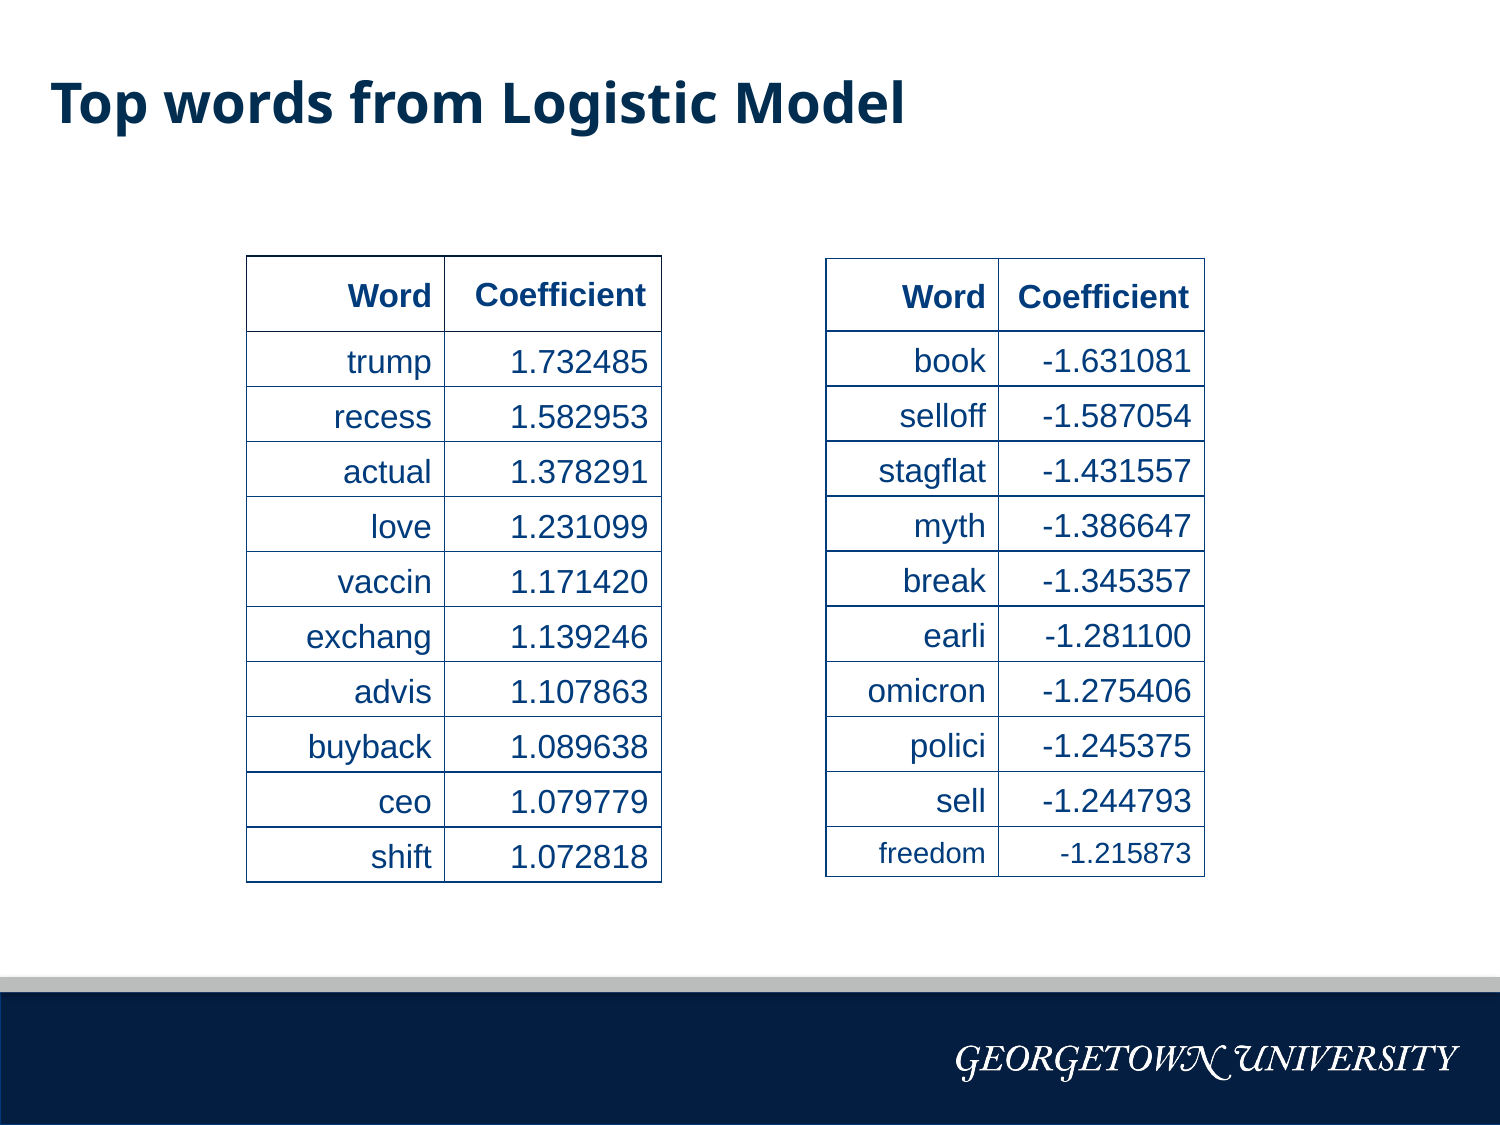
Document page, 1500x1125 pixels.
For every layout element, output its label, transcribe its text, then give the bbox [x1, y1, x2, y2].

table_cell recess [247, 387, 444, 441]
table_cell 1.089638 [445, 717, 661, 771]
table_cell selloff [827, 387, 998, 440]
table_cell -1.215873 [999, 827, 1204, 876]
table_cell 1.072818 [445, 828, 661, 881]
table_cell myth [827, 497, 998, 550]
table_cell -1.386647 [999, 497, 1204, 550]
table_cell trump [247, 332, 444, 386]
table_cell shift [247, 828, 444, 881]
table_cell stagflat [827, 442, 998, 495]
table_cell -1.631081 [999, 332, 1204, 385]
table_cell -1.431557 [999, 442, 1204, 495]
table_cell advis [247, 662, 444, 716]
table_cell 1.171420 [445, 552, 661, 606]
table_cell -1.275406 [999, 662, 1204, 716]
table_cell buyback [247, 717, 444, 771]
table_cell 1.582953 [445, 387, 661, 441]
table_header Word [247, 257, 444, 331]
table_cell 1.732485 [445, 332, 661, 386]
table_cell book [827, 332, 998, 385]
table_cell 1.139246 [445, 607, 661, 661]
table_cell -1.245375 [999, 717, 1204, 771]
table_header Word [827, 259, 998, 330]
title Top words from Logistic Model [35, 56, 1460, 201]
table_cell -1.281100 [999, 607, 1204, 661]
table_cell -1.345357 [999, 552, 1204, 605]
table_header Coefficient [999, 259, 1204, 330]
table_cell break [827, 552, 998, 605]
table_cell love [247, 497, 444, 551]
table_cell 1.378291 [445, 442, 661, 496]
table_cell 1.231099 [445, 497, 661, 551]
picture [956, 1045, 1460, 1082]
table_cell polici [827, 717, 998, 771]
table_cell -1.244793 [999, 772, 1204, 826]
table_cell earli [827, 607, 998, 661]
table_cell sell [827, 772, 998, 826]
table_cell -1.587054 [999, 387, 1204, 440]
table_cell freedom [827, 827, 998, 876]
table_cell vaccin [247, 552, 444, 606]
table_cell exchang [247, 607, 444, 661]
table_cell actual [247, 442, 444, 496]
table_header Coefficient [445, 257, 661, 331]
table_cell 1.079779 [445, 773, 661, 826]
table_cell 1.107863 [445, 662, 661, 716]
table_cell ceo [247, 773, 444, 826]
table_cell omicron [827, 662, 998, 716]
